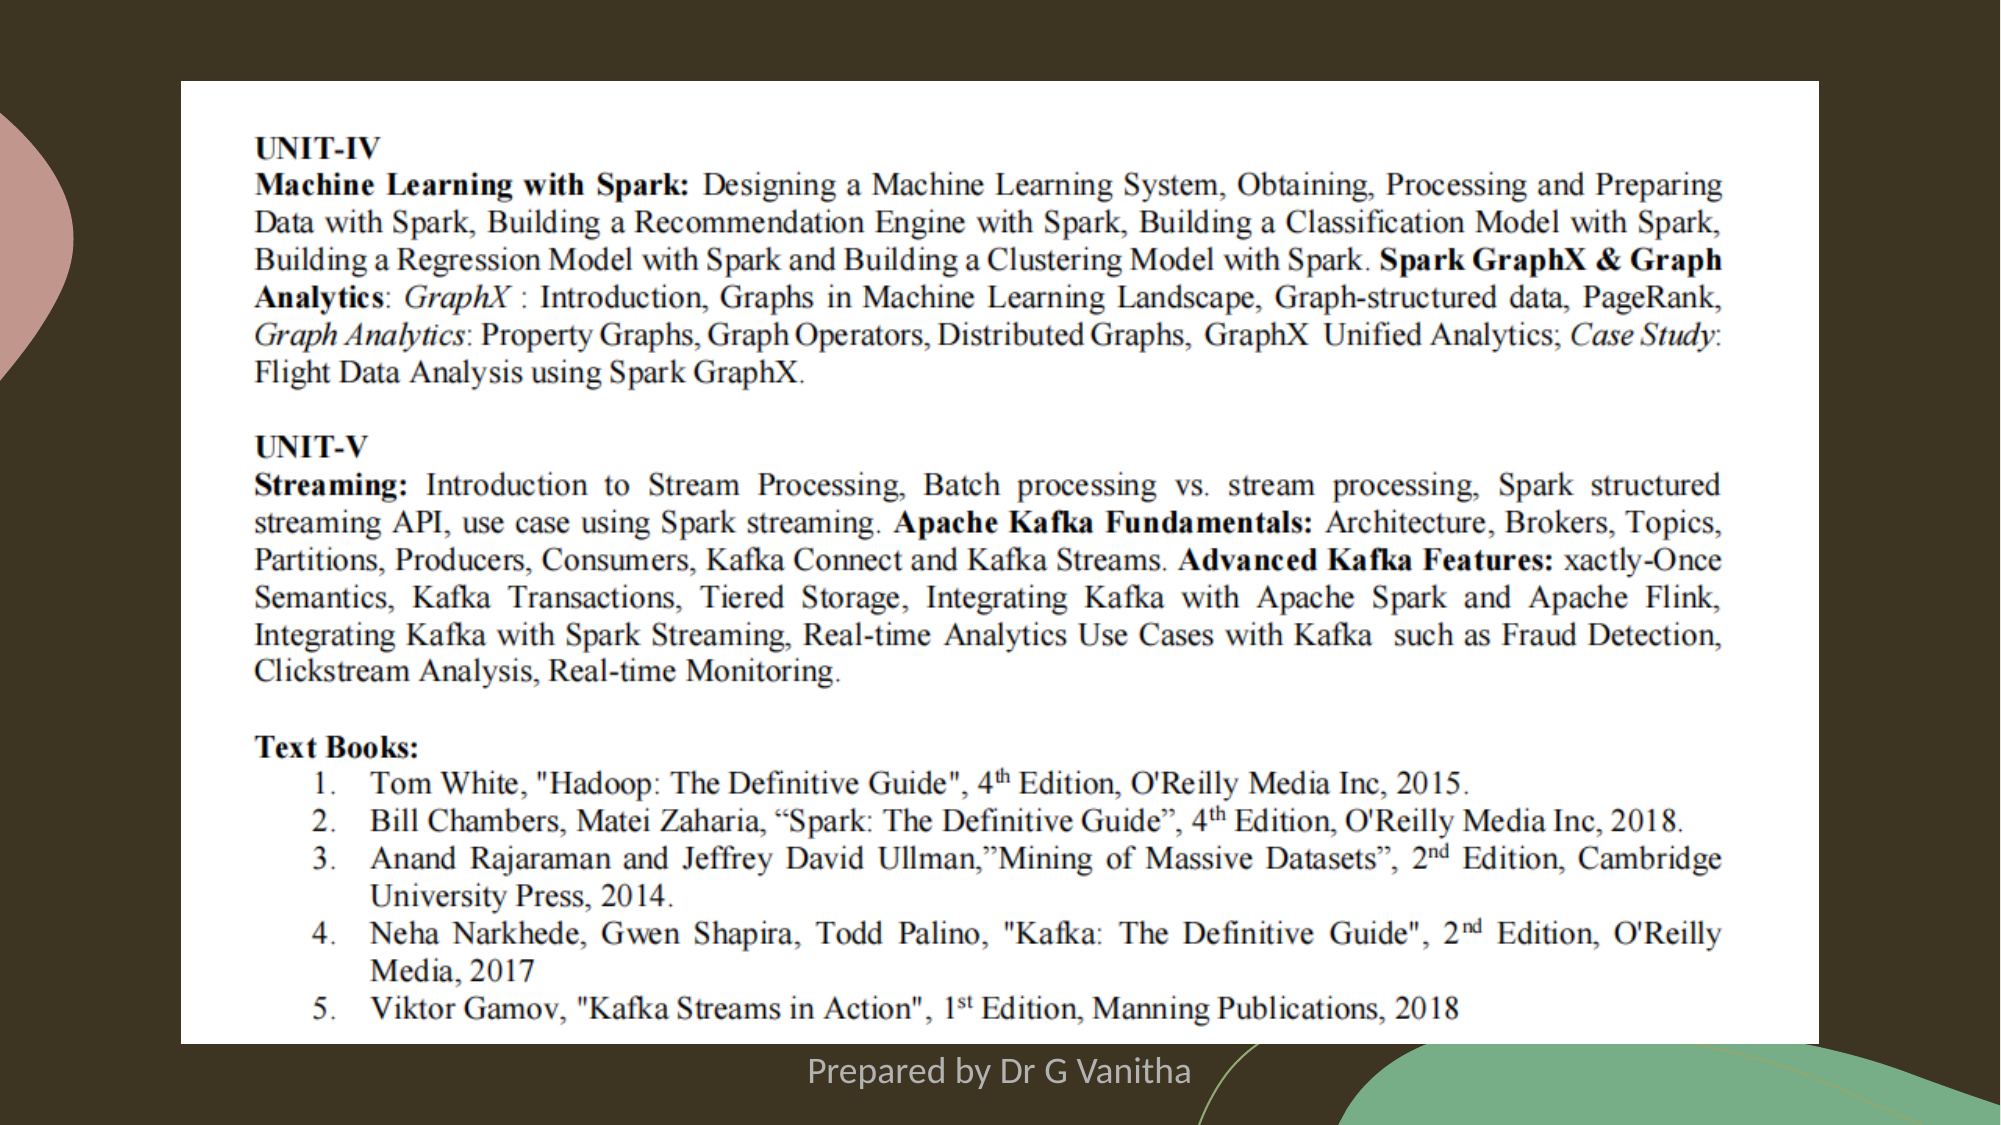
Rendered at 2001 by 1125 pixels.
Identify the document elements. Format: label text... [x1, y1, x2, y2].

footer Prepared by Dr G Vanitha [680, 1052, 1320, 1103]
picture [180, 80, 1819, 1044]
